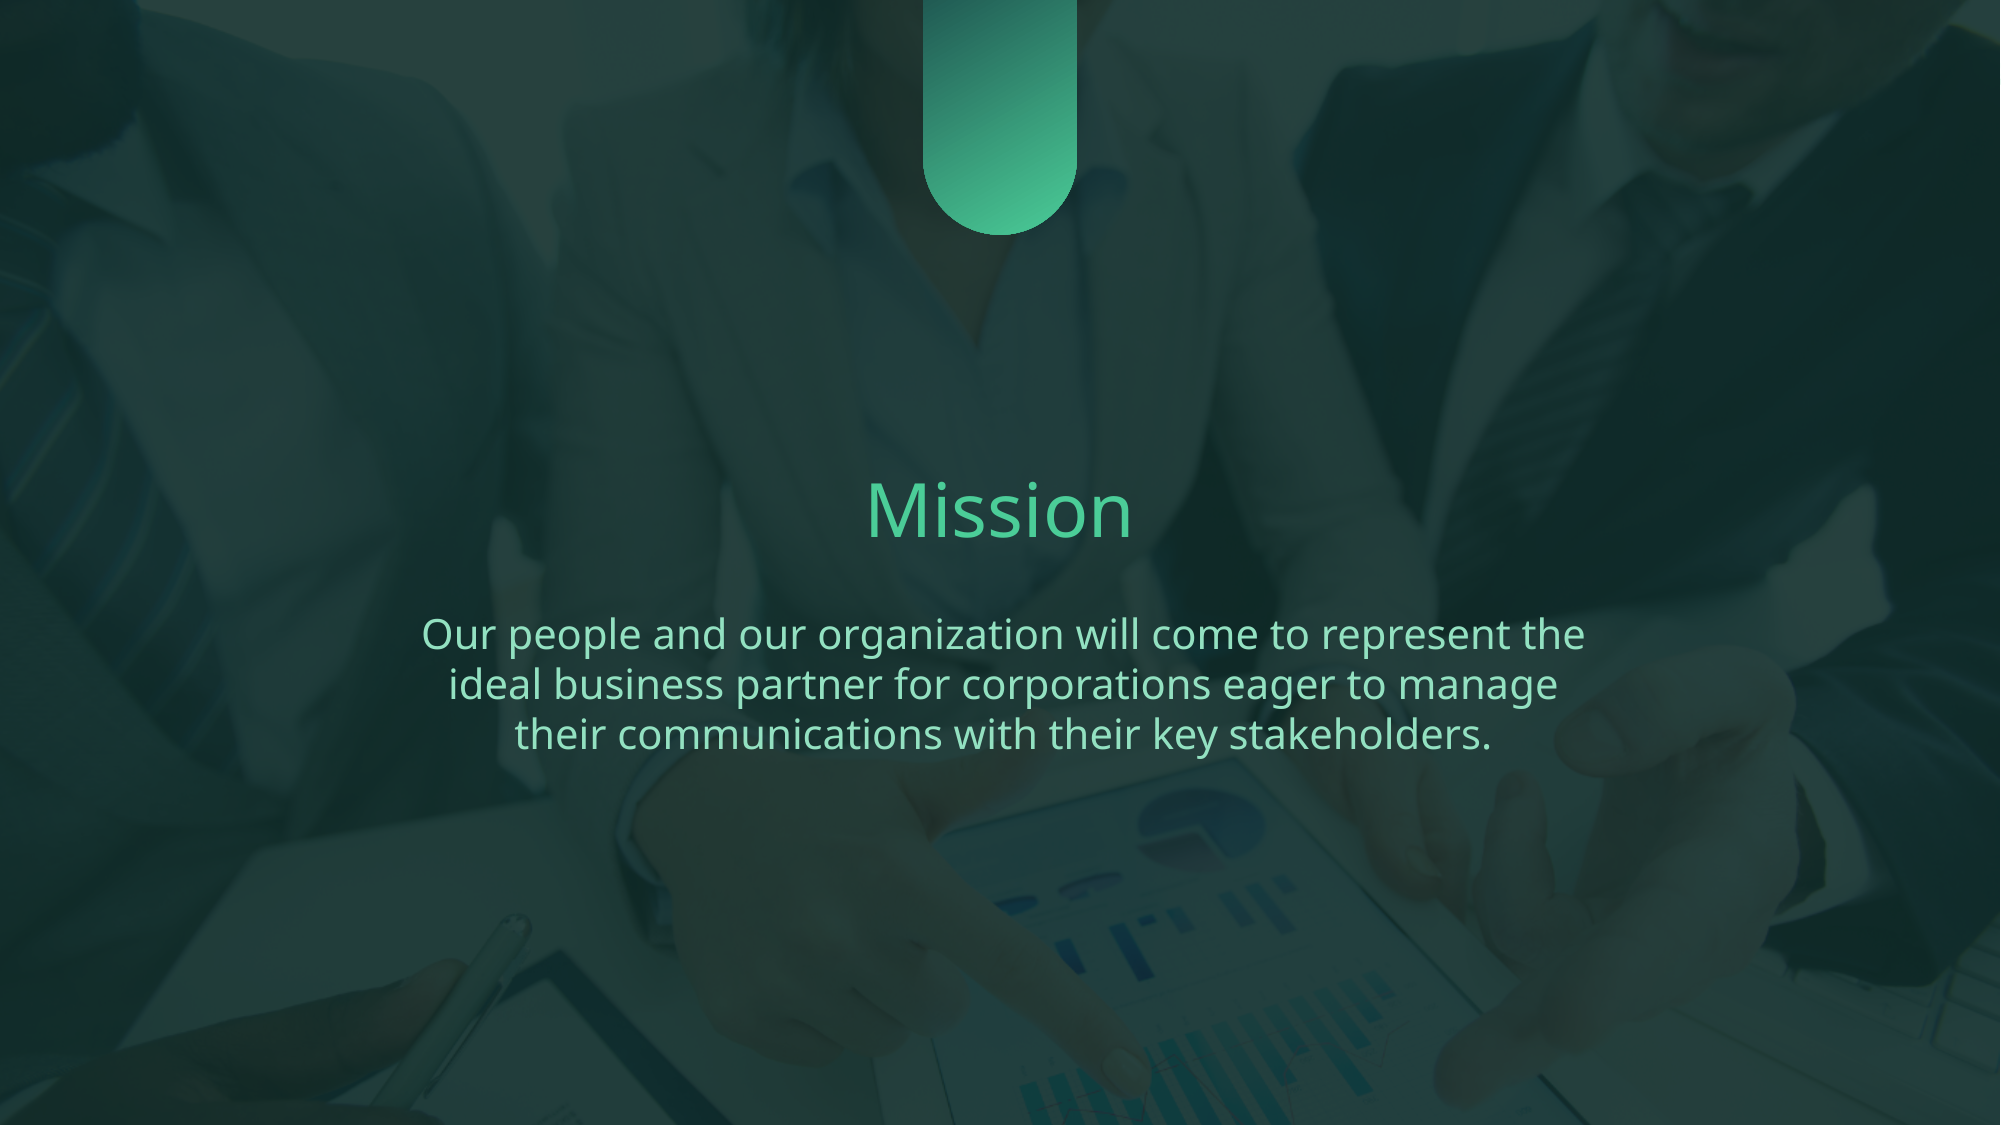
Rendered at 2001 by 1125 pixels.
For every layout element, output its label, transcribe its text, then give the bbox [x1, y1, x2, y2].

text_box [922, 0, 1078, 236]
text_box Mission [814, 464, 1186, 562]
text_box Our people and our organization will come to represent the ideal business partner for corporations eager to manage their communications with their key stakeholders. [402, 600, 1605, 766]
